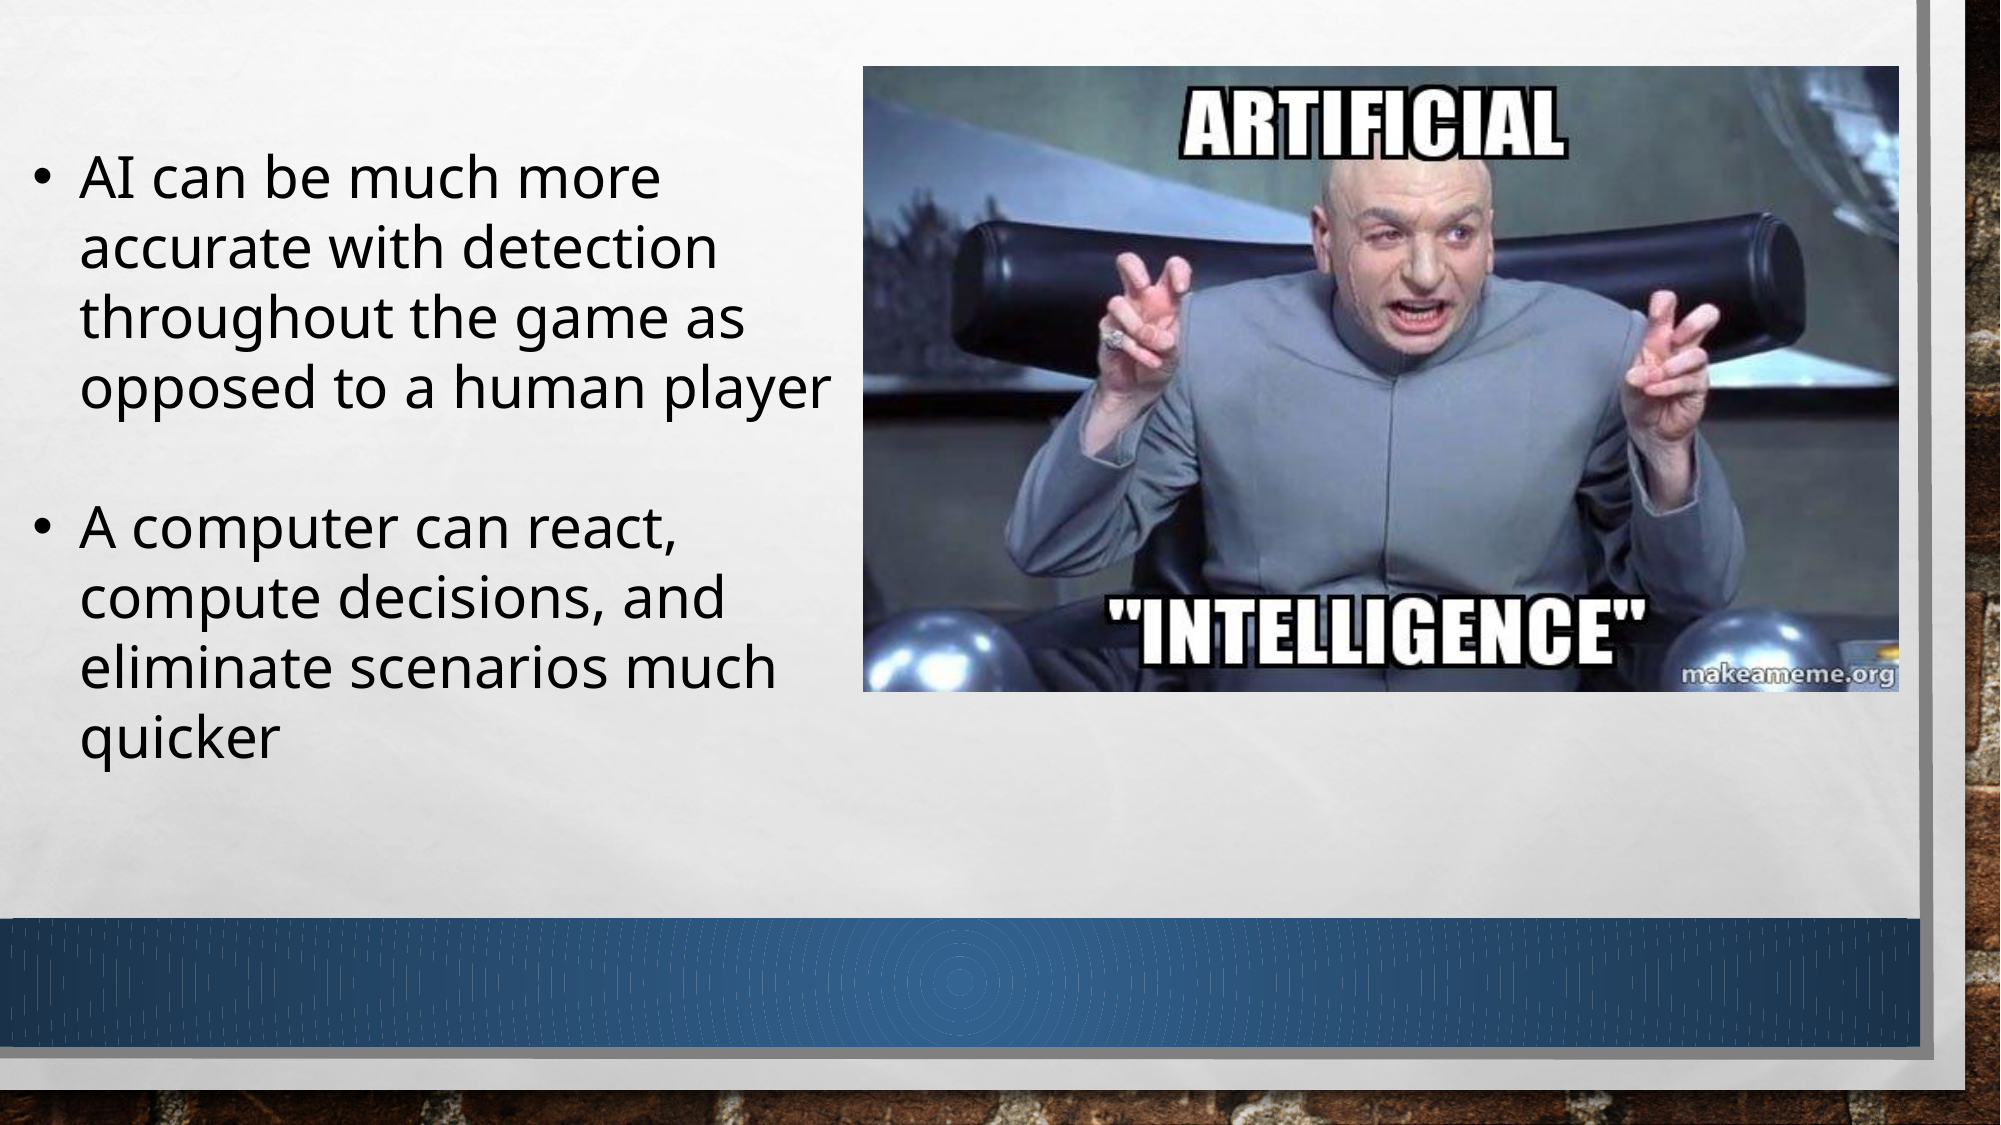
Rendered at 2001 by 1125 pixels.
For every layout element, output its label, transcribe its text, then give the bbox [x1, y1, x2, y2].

picture [0, 0, 2000, 1125]
text_box AI can be much more accurate with detection throughout the game as opposed to a human player A computer can react, compute decisions, and eliminate scenarios much quicker [17, 132, 882, 778]
picture [863, 66, 1899, 693]
